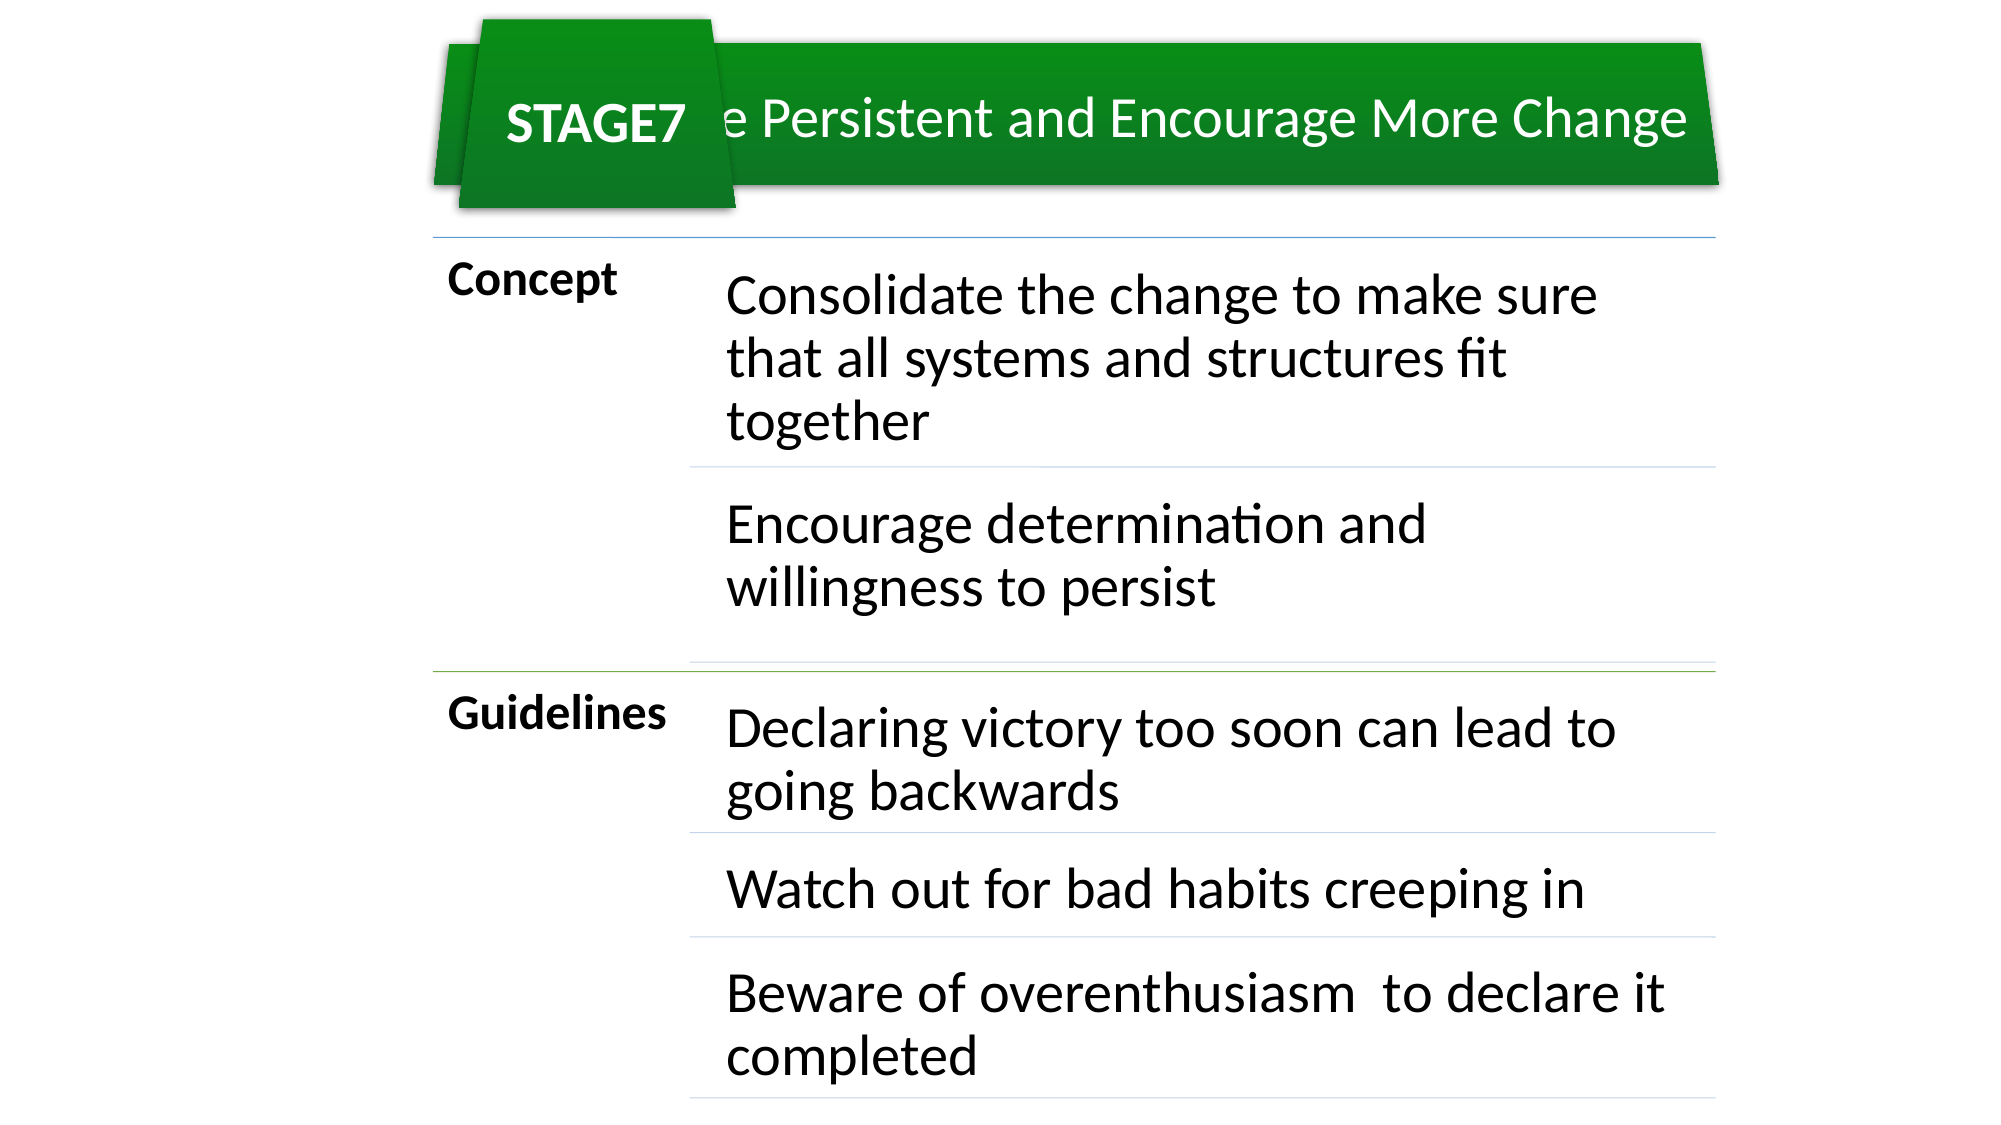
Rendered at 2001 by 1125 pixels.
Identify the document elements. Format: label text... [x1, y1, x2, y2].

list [432, 237, 1716, 1106]
text_box STAGE7 [458, 19, 736, 209]
text_box [434, 43, 471, 186]
text_box Be Persistent and Encourage More Change [721, 42, 1720, 185]
